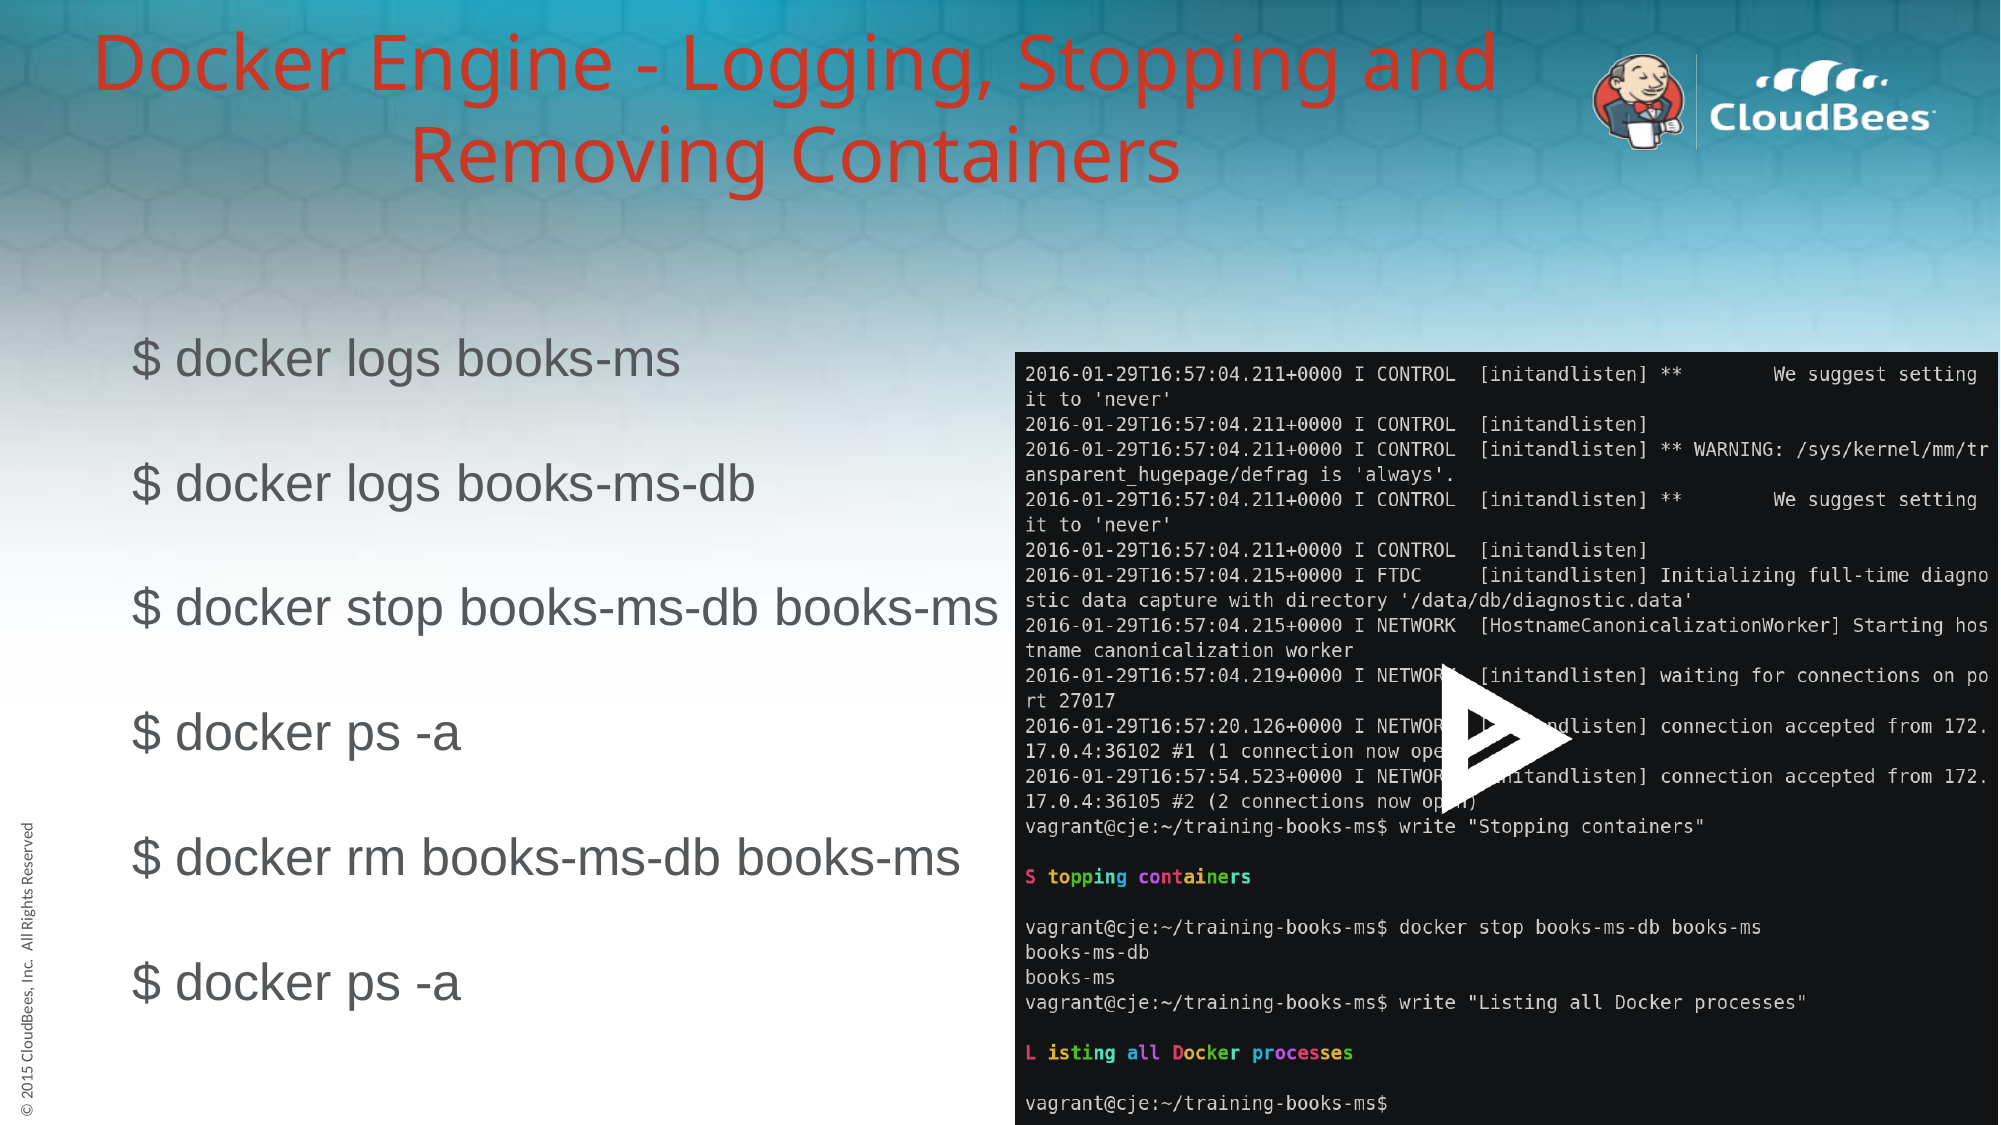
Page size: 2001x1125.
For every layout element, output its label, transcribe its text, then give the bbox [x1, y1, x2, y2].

title Docker Engine - Logging, Stopping and Removing Containers [0, 0, 1601, 214]
text_box $ docker logs books-ms $ docker logs books-ms-db $ docker stop books-ms-db books-ms $ docker ps -a $ docker rm books-ms-db books-ms $ docker ps -a [124, 316, 1008, 1019]
picture [0, 0, 2001, 1125]
